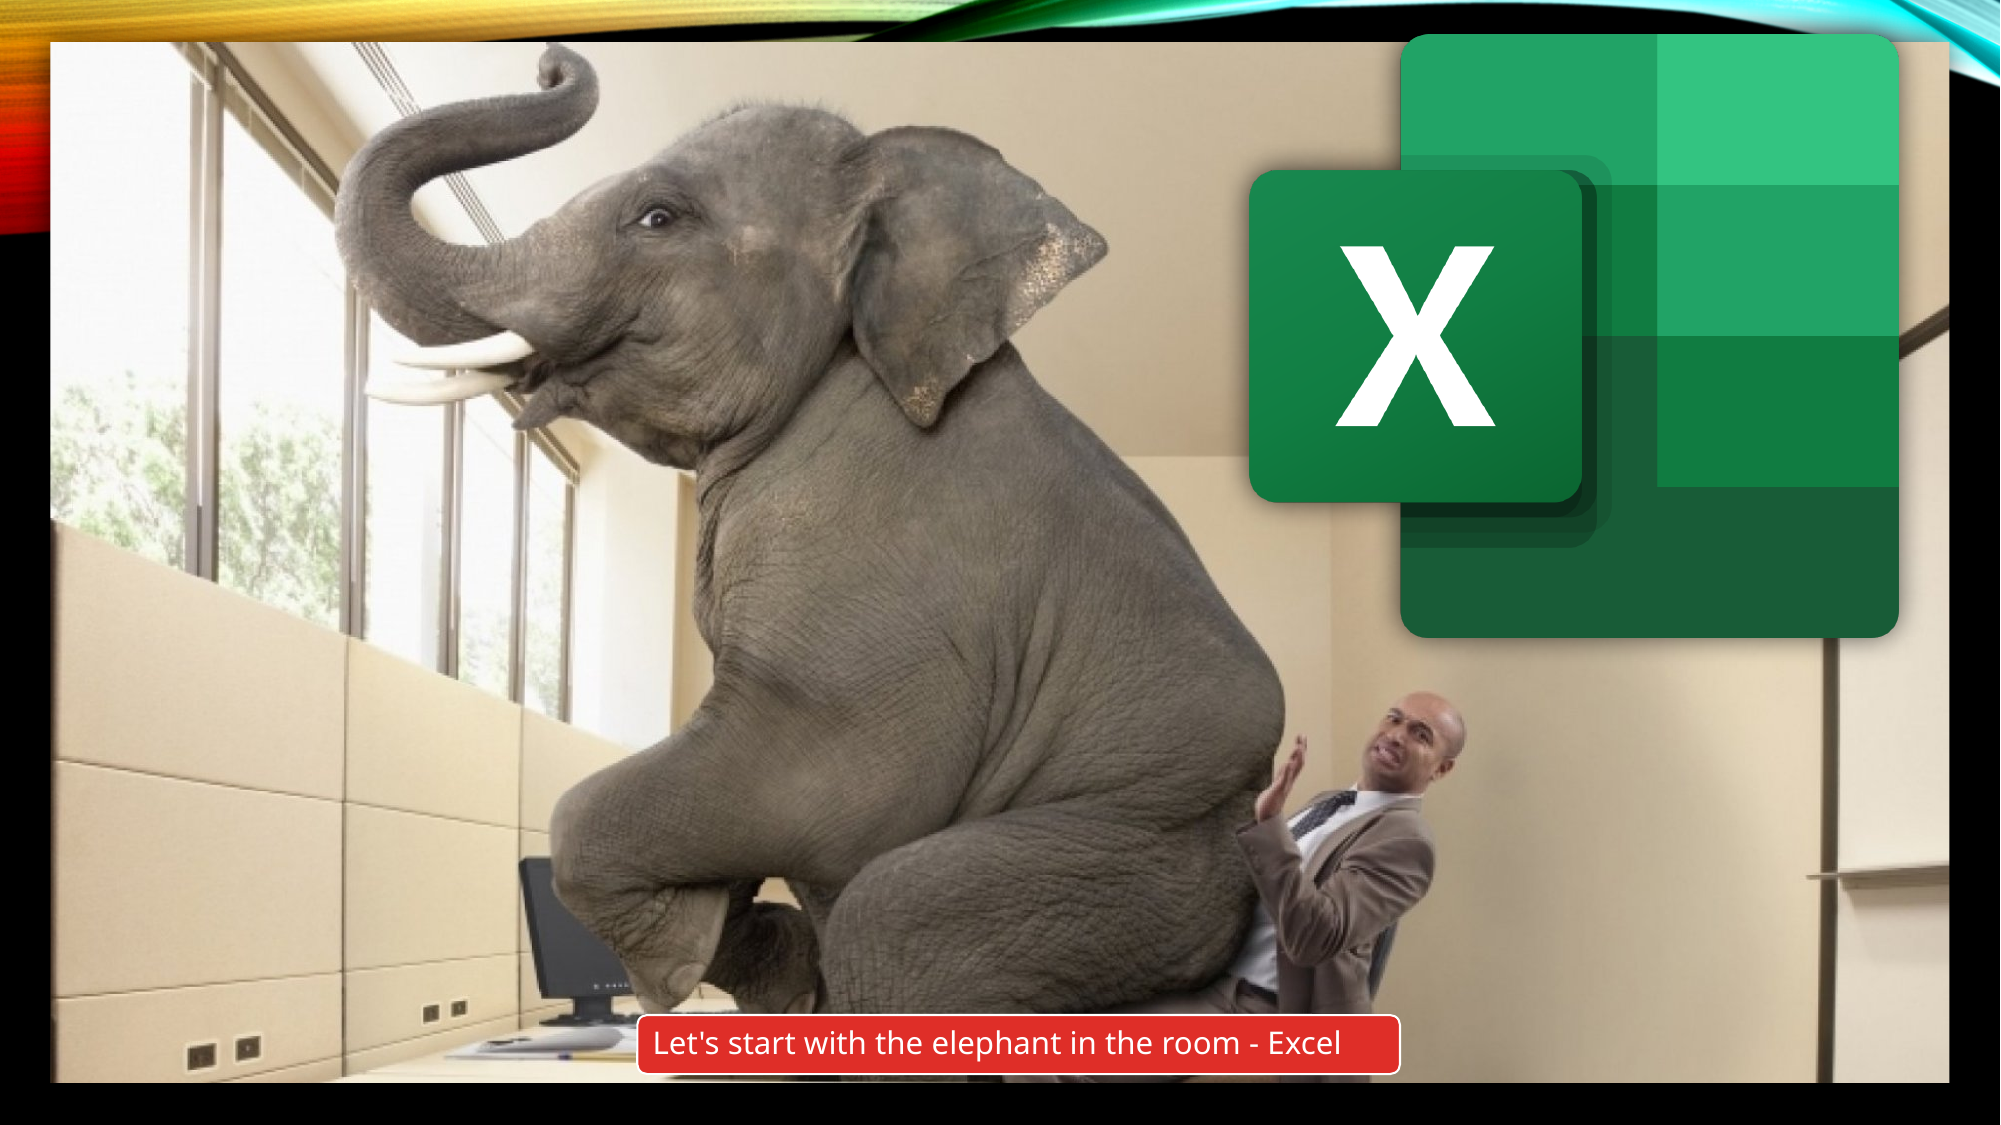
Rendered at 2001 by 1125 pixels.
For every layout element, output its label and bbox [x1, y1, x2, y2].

text_box [637, 1013, 1401, 1075]
picture [0, 0, 2000, 1083]
